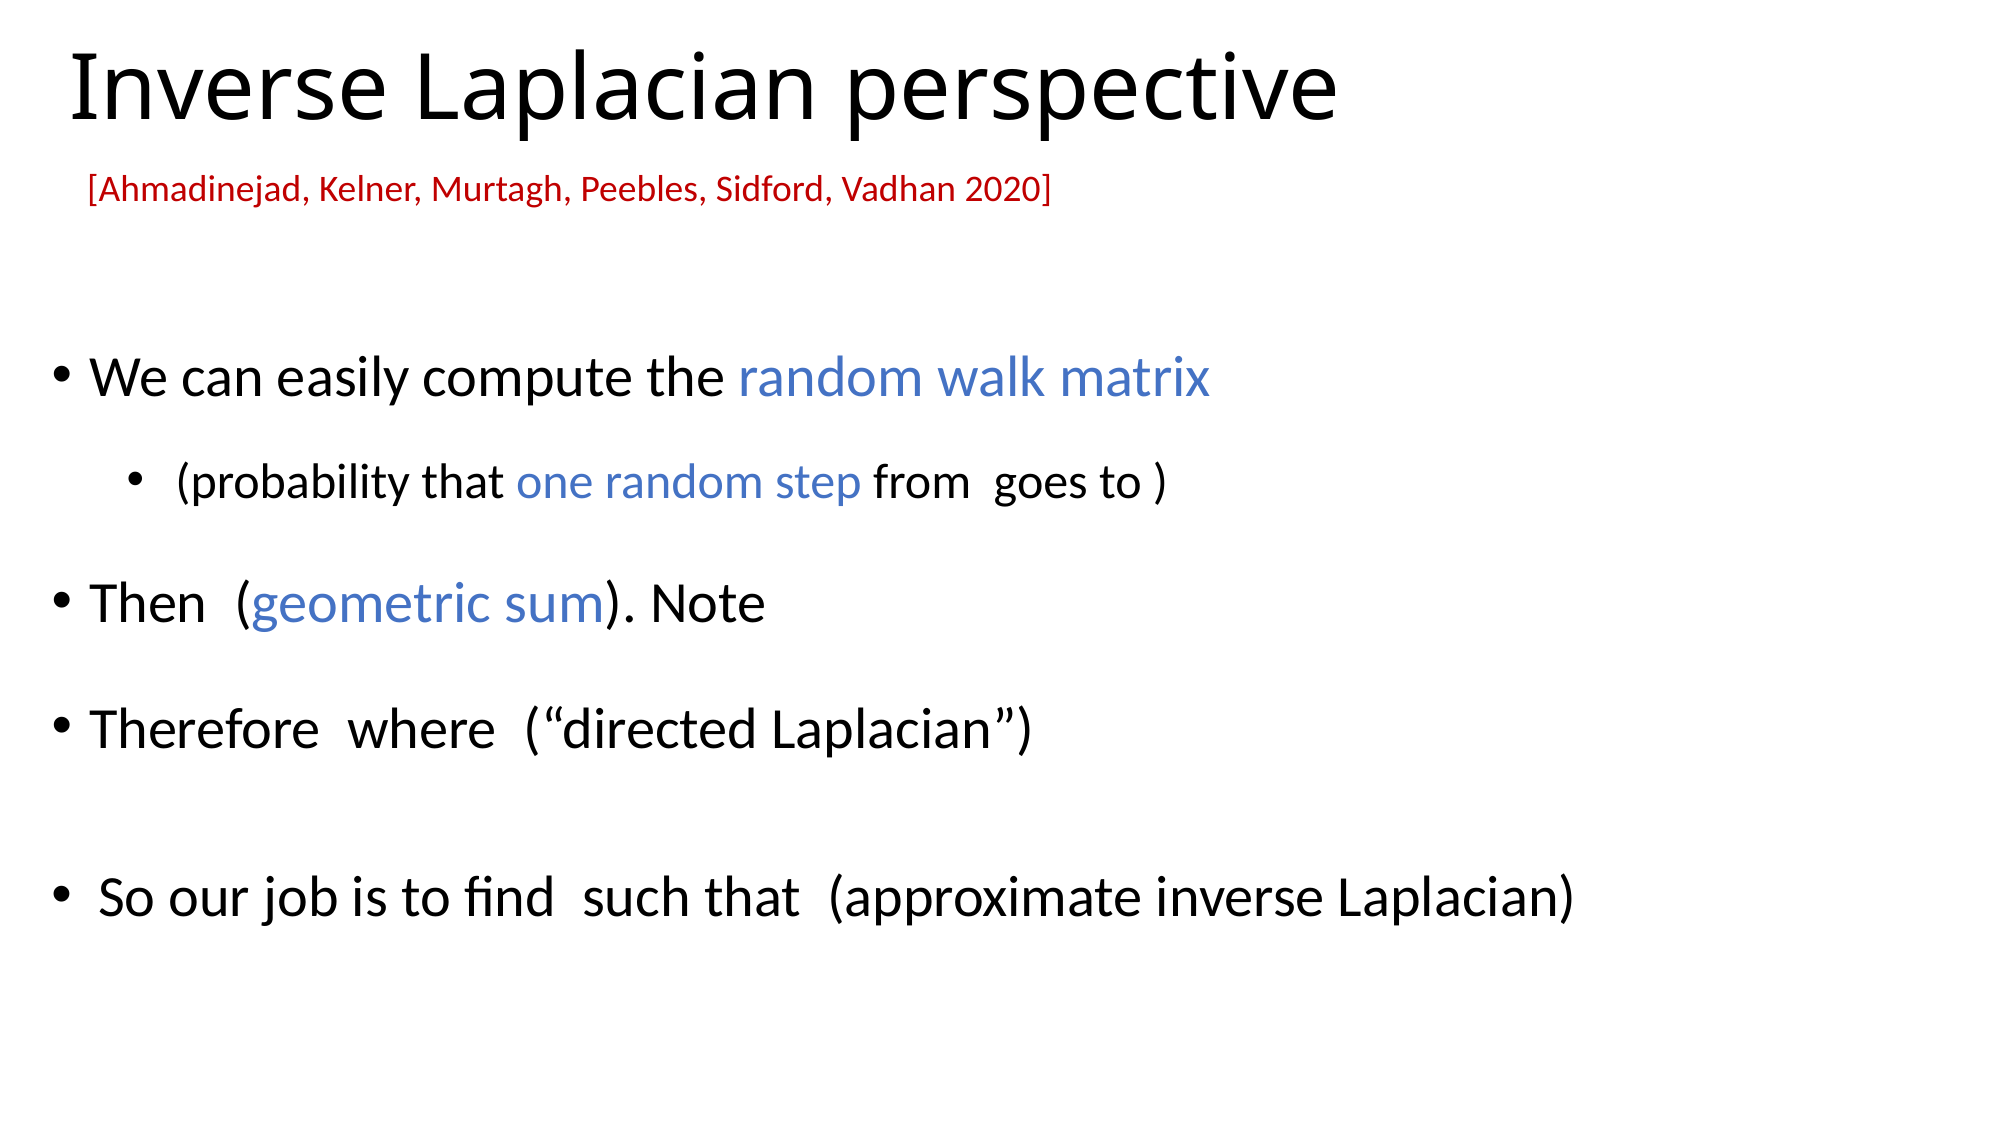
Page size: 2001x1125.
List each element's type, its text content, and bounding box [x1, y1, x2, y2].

text_box [Ahmadinejad, Kelner, Murtagh, Peebles, Sidford, Vadhan 2020] [72, 156, 1097, 216]
title Inverse Laplacian perspective [54, 0, 1969, 199]
